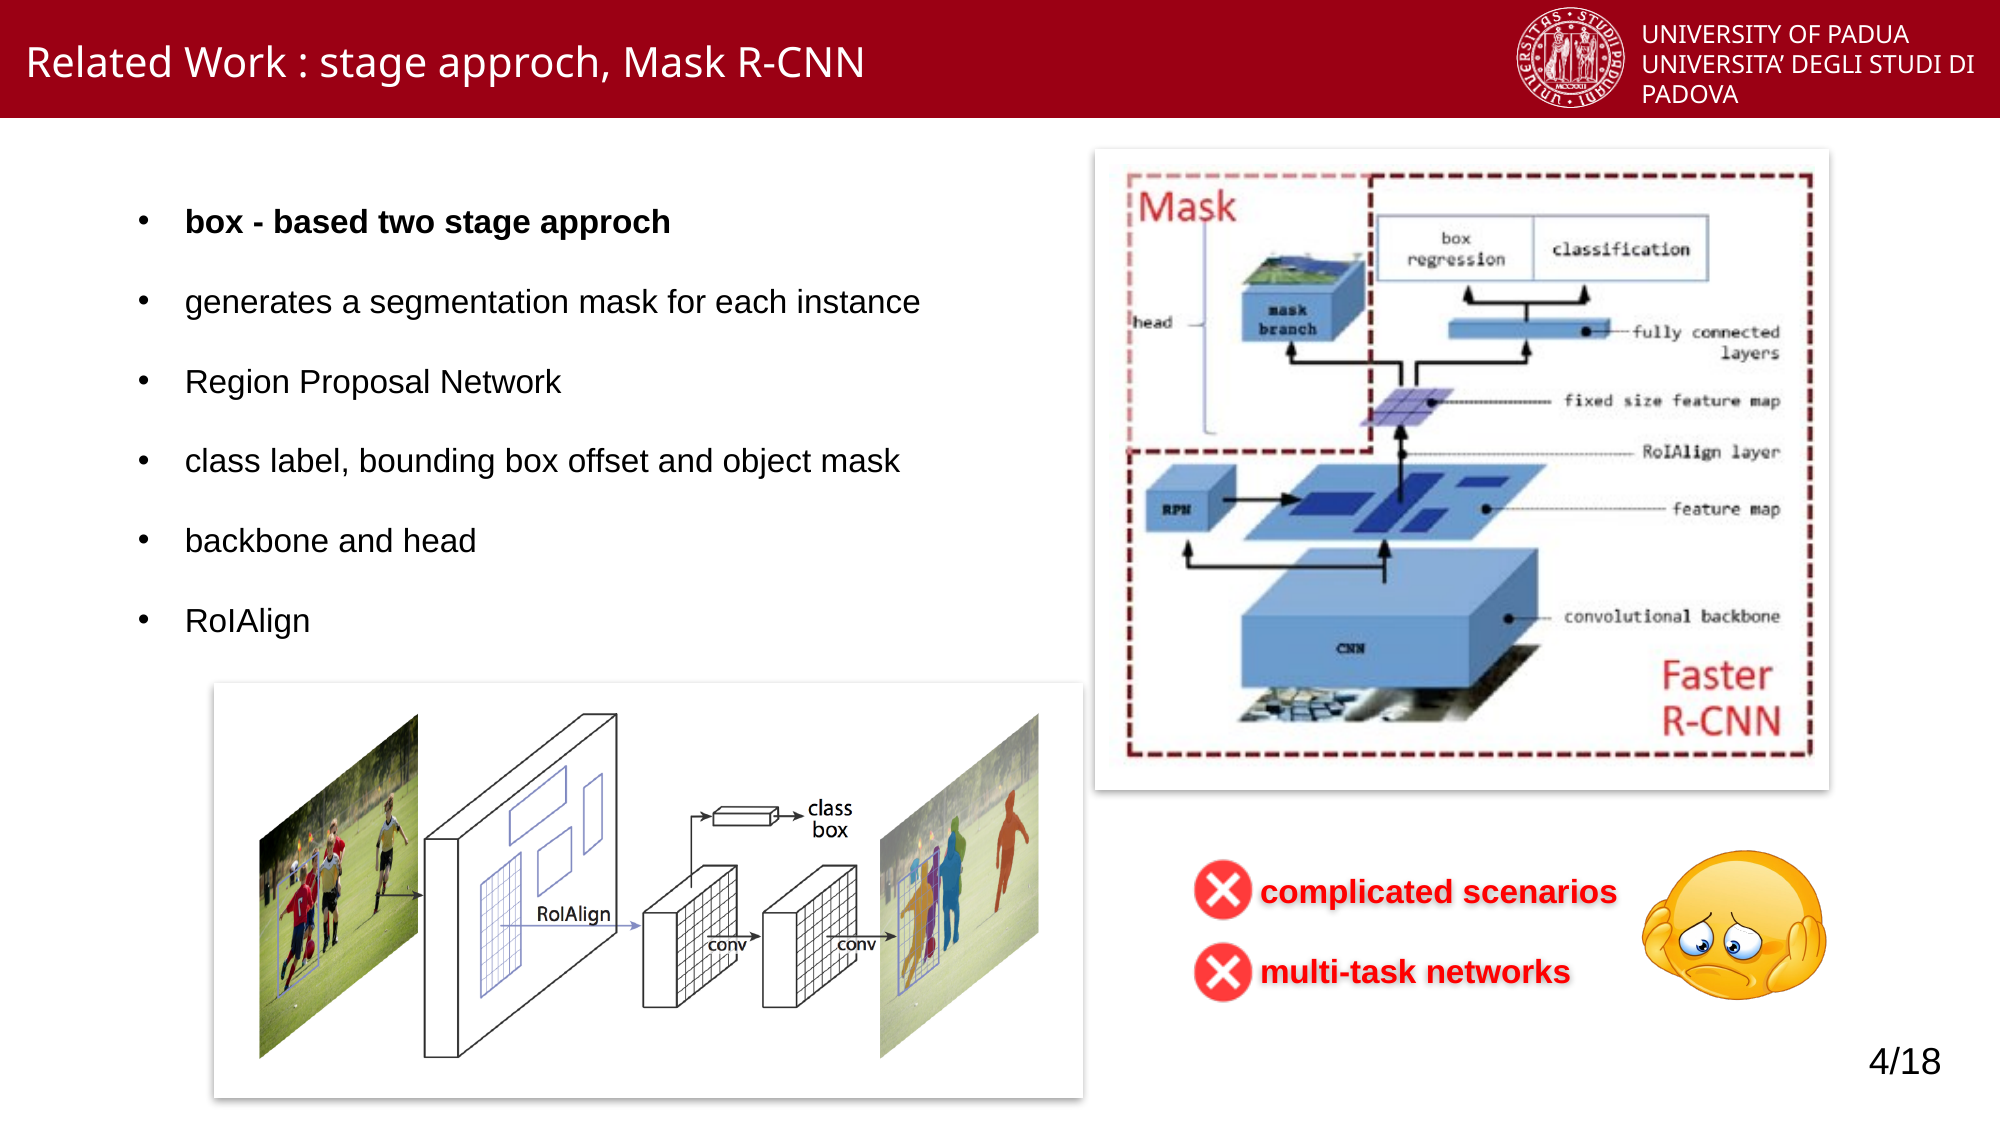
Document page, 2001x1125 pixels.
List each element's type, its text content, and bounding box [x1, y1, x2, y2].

picture [1181, 847, 1267, 1016]
text_box complicated scenarios multi-task networks [1271, 862, 1633, 998]
text_box box - based two stage approch generates a segmentation mask for each instance Region Proposal Network class label, bounding box offset and object mask backbone and head RoIAlign [121, 145, 1047, 694]
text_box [1515, 0, 2000, 129]
picture [1638, 847, 1829, 1004]
text_box Related Work : stage approch, Mask R-CNN [10, 28, 953, 94]
picture [227, 697, 1069, 1084]
picture [0, 0, 1515, 118]
picture [1109, 163, 1815, 776]
